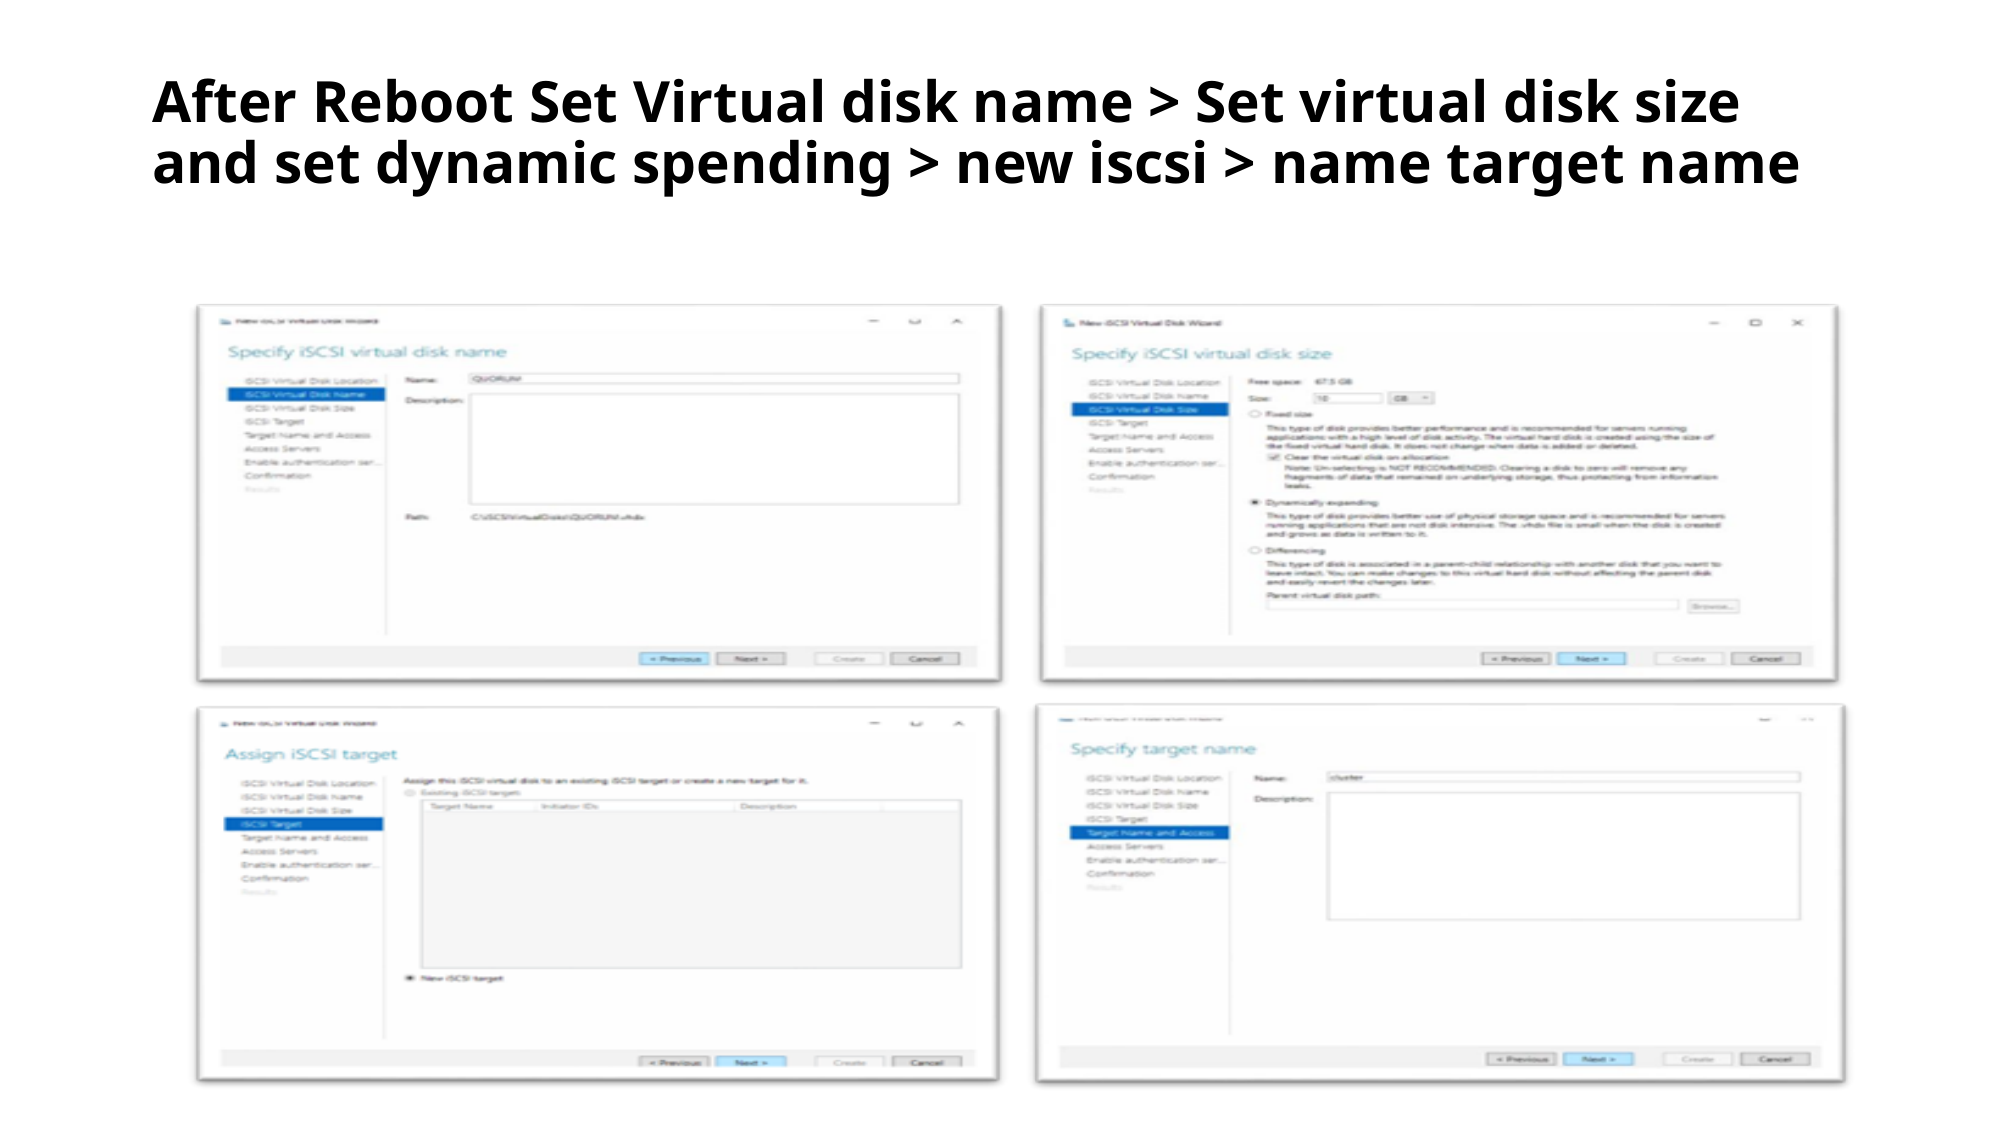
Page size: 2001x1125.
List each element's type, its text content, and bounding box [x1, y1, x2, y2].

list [183, 298, 1863, 1097]
title After Reboot Set Virtual disk name > Set virtual disk size and set dynamic spending > new iscsi > name target name [137, 59, 1863, 278]
